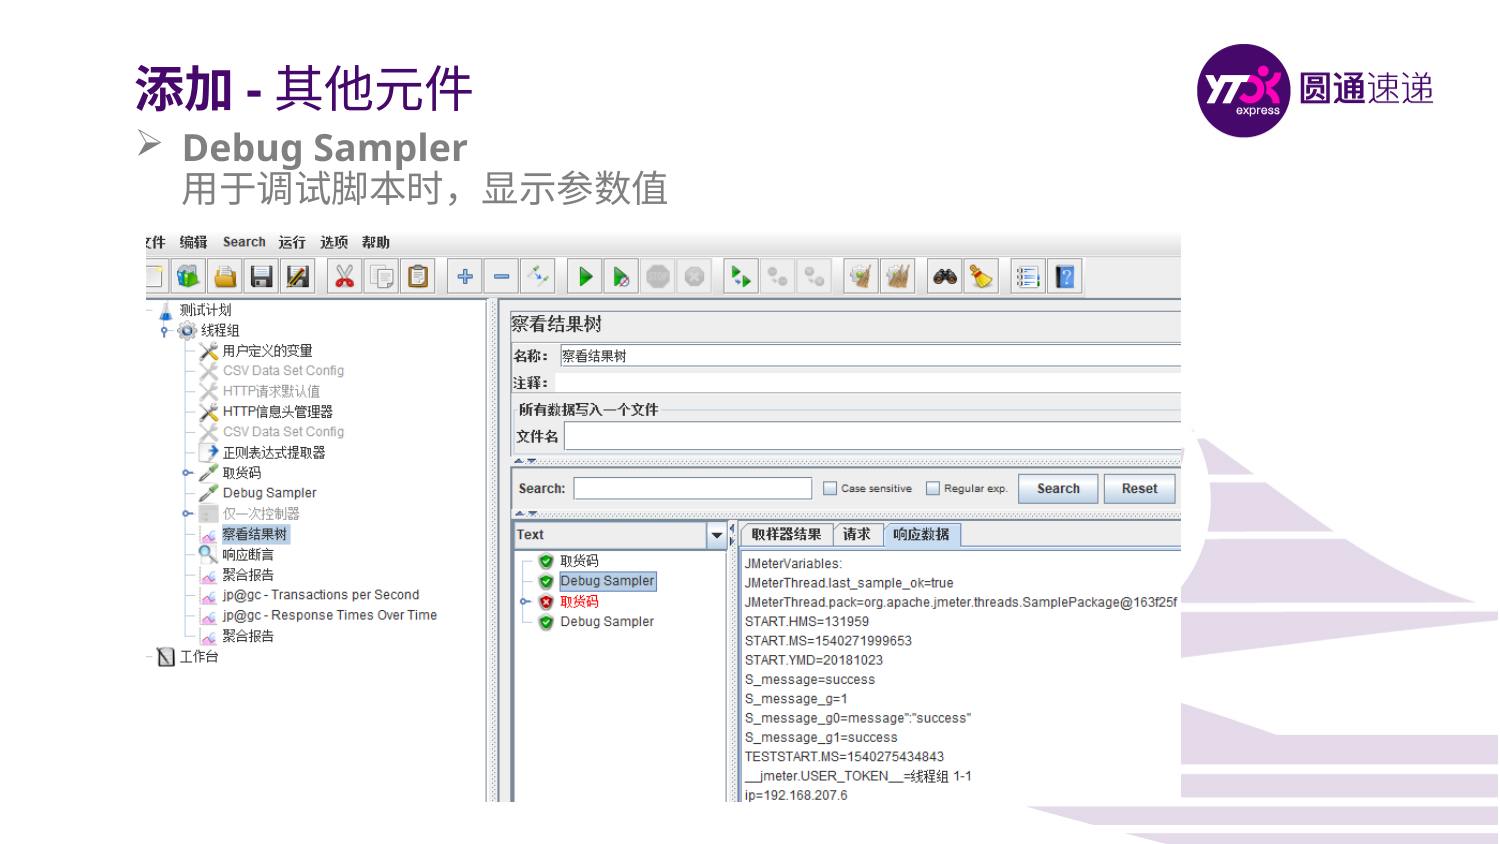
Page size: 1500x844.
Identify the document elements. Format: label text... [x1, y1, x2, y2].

list 添加-其他元件 [119, 57, 1074, 138]
list Debug Sampler 用于调试脚本时，显示参数值 [120, 121, 1366, 778]
picture [0, 0, 1500, 844]
